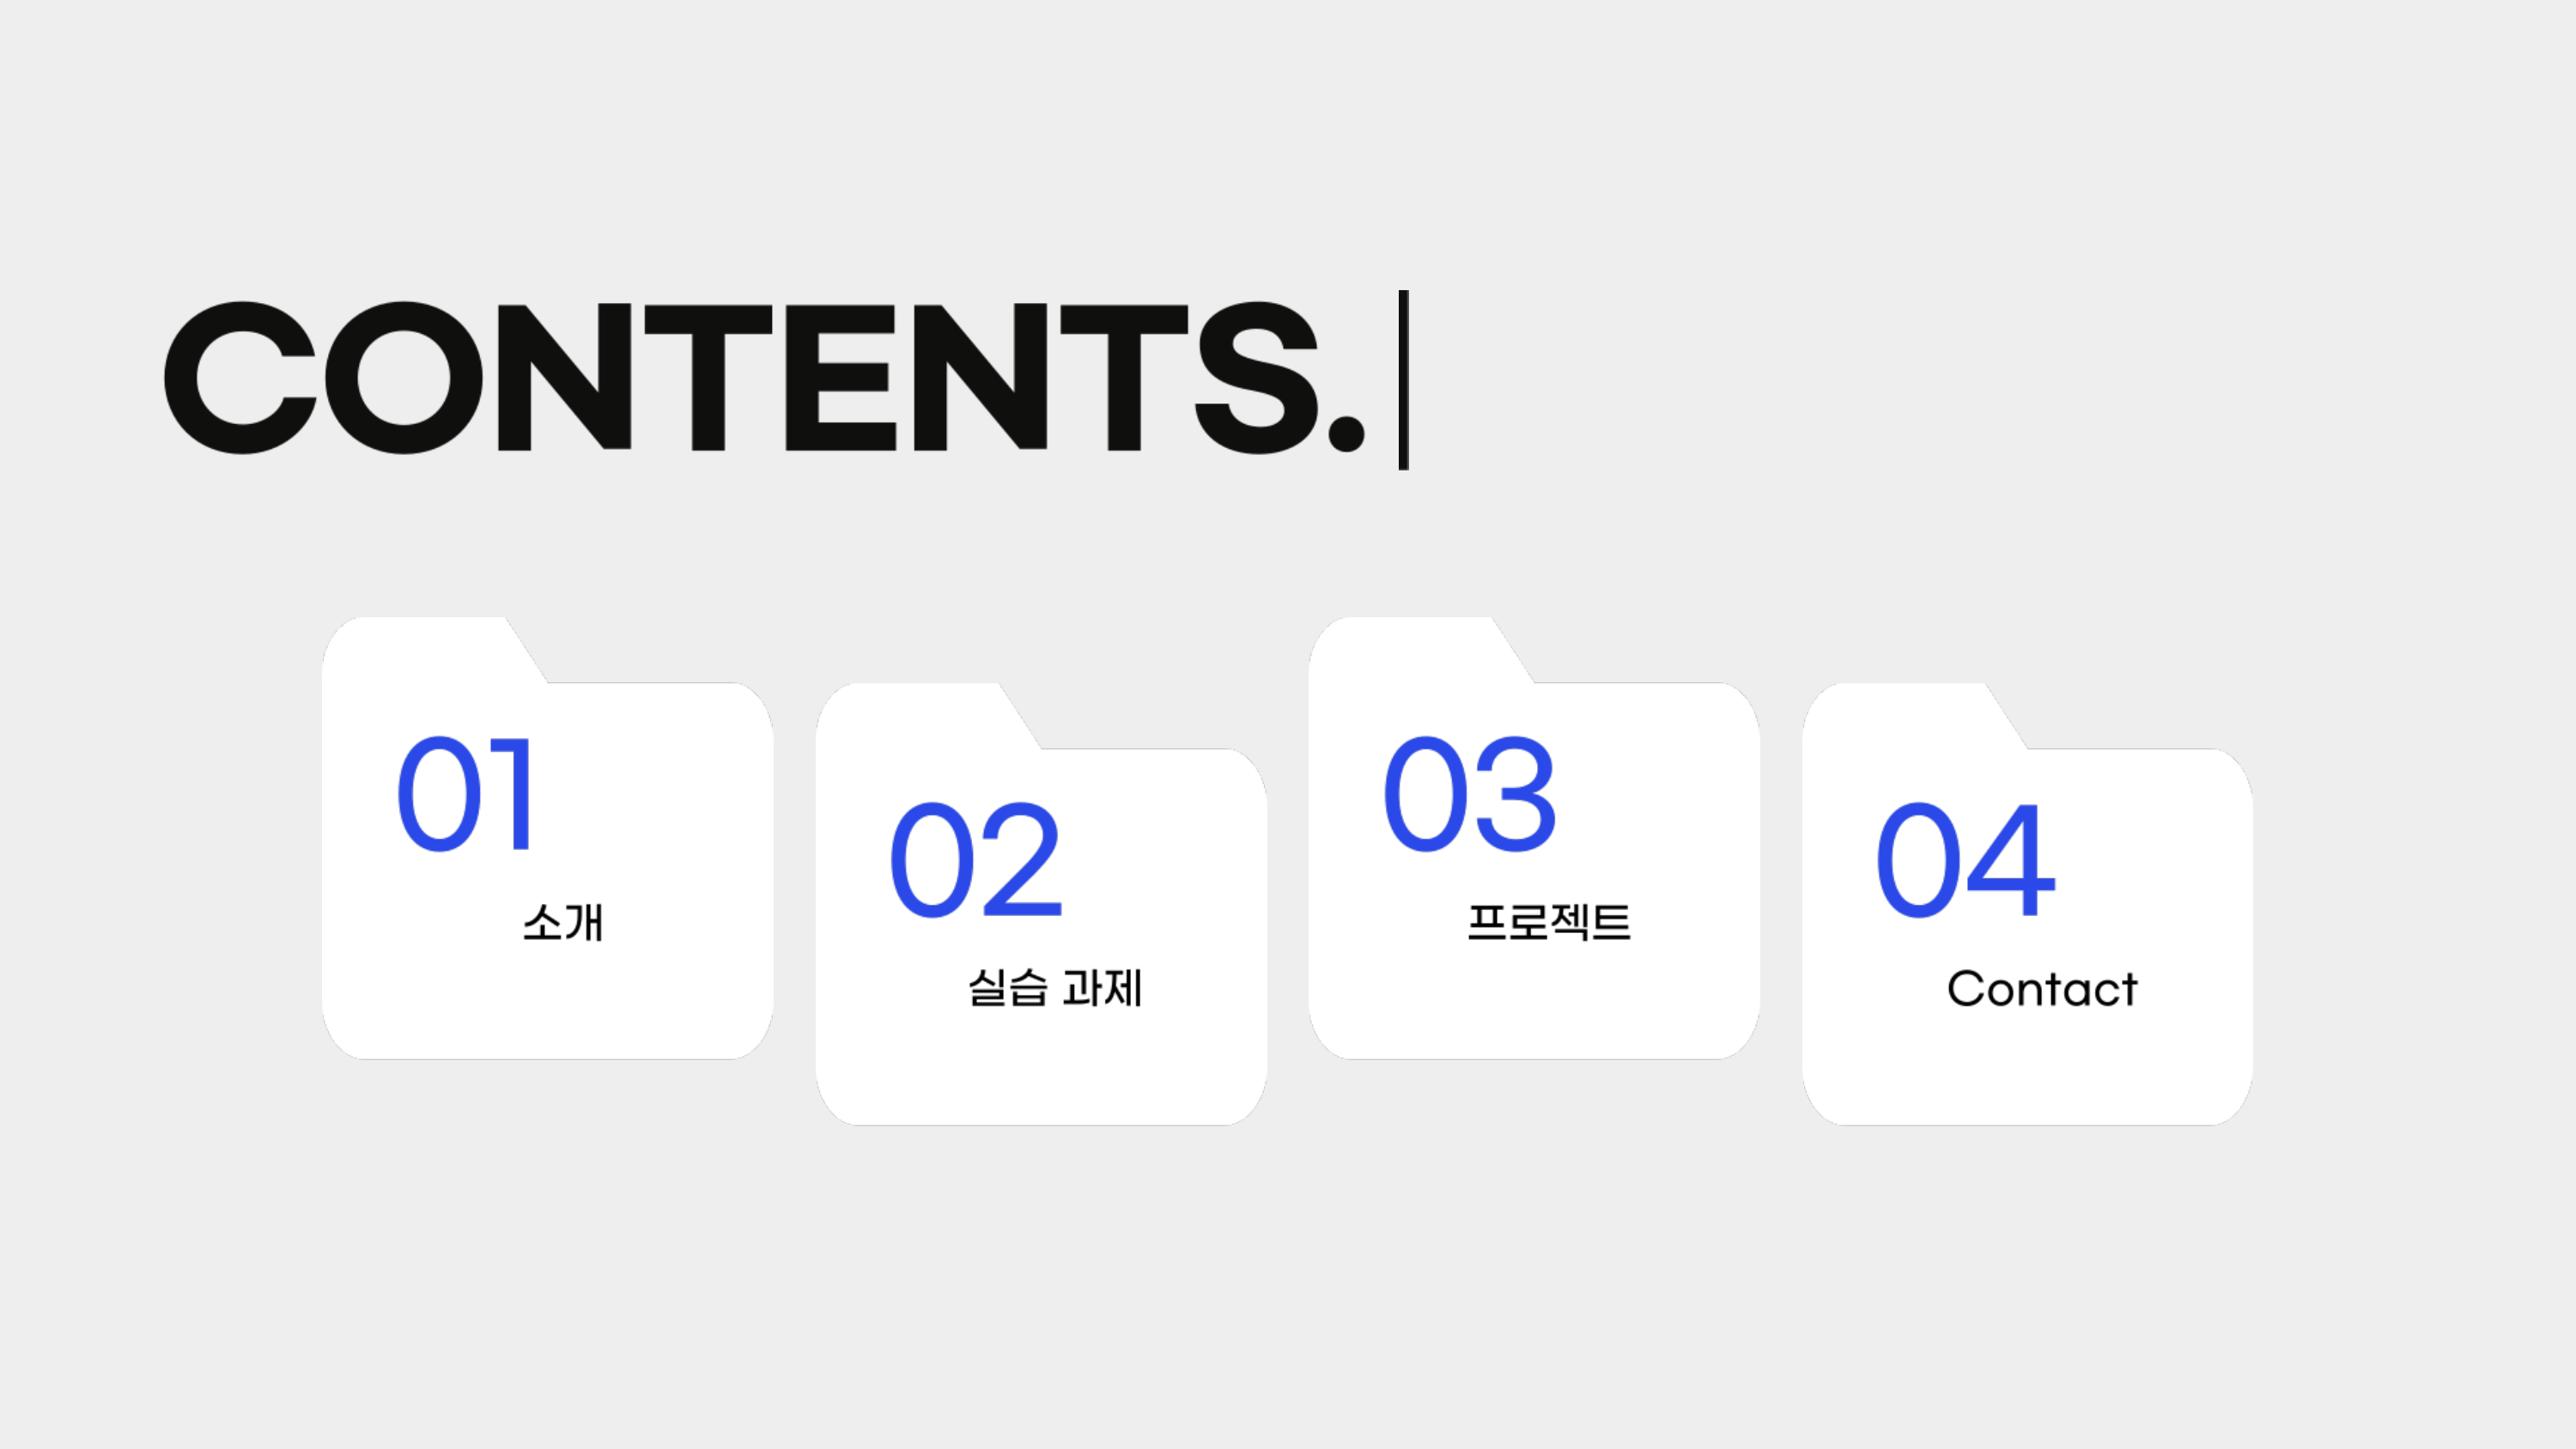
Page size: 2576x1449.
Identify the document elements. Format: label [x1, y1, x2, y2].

text_box [1801, 682, 2254, 1127]
picture [131, 245, 1455, 537]
text_box [1309, 617, 1760, 1062]
text_box [322, 617, 774, 1062]
text_box [815, 682, 1267, 1127]
